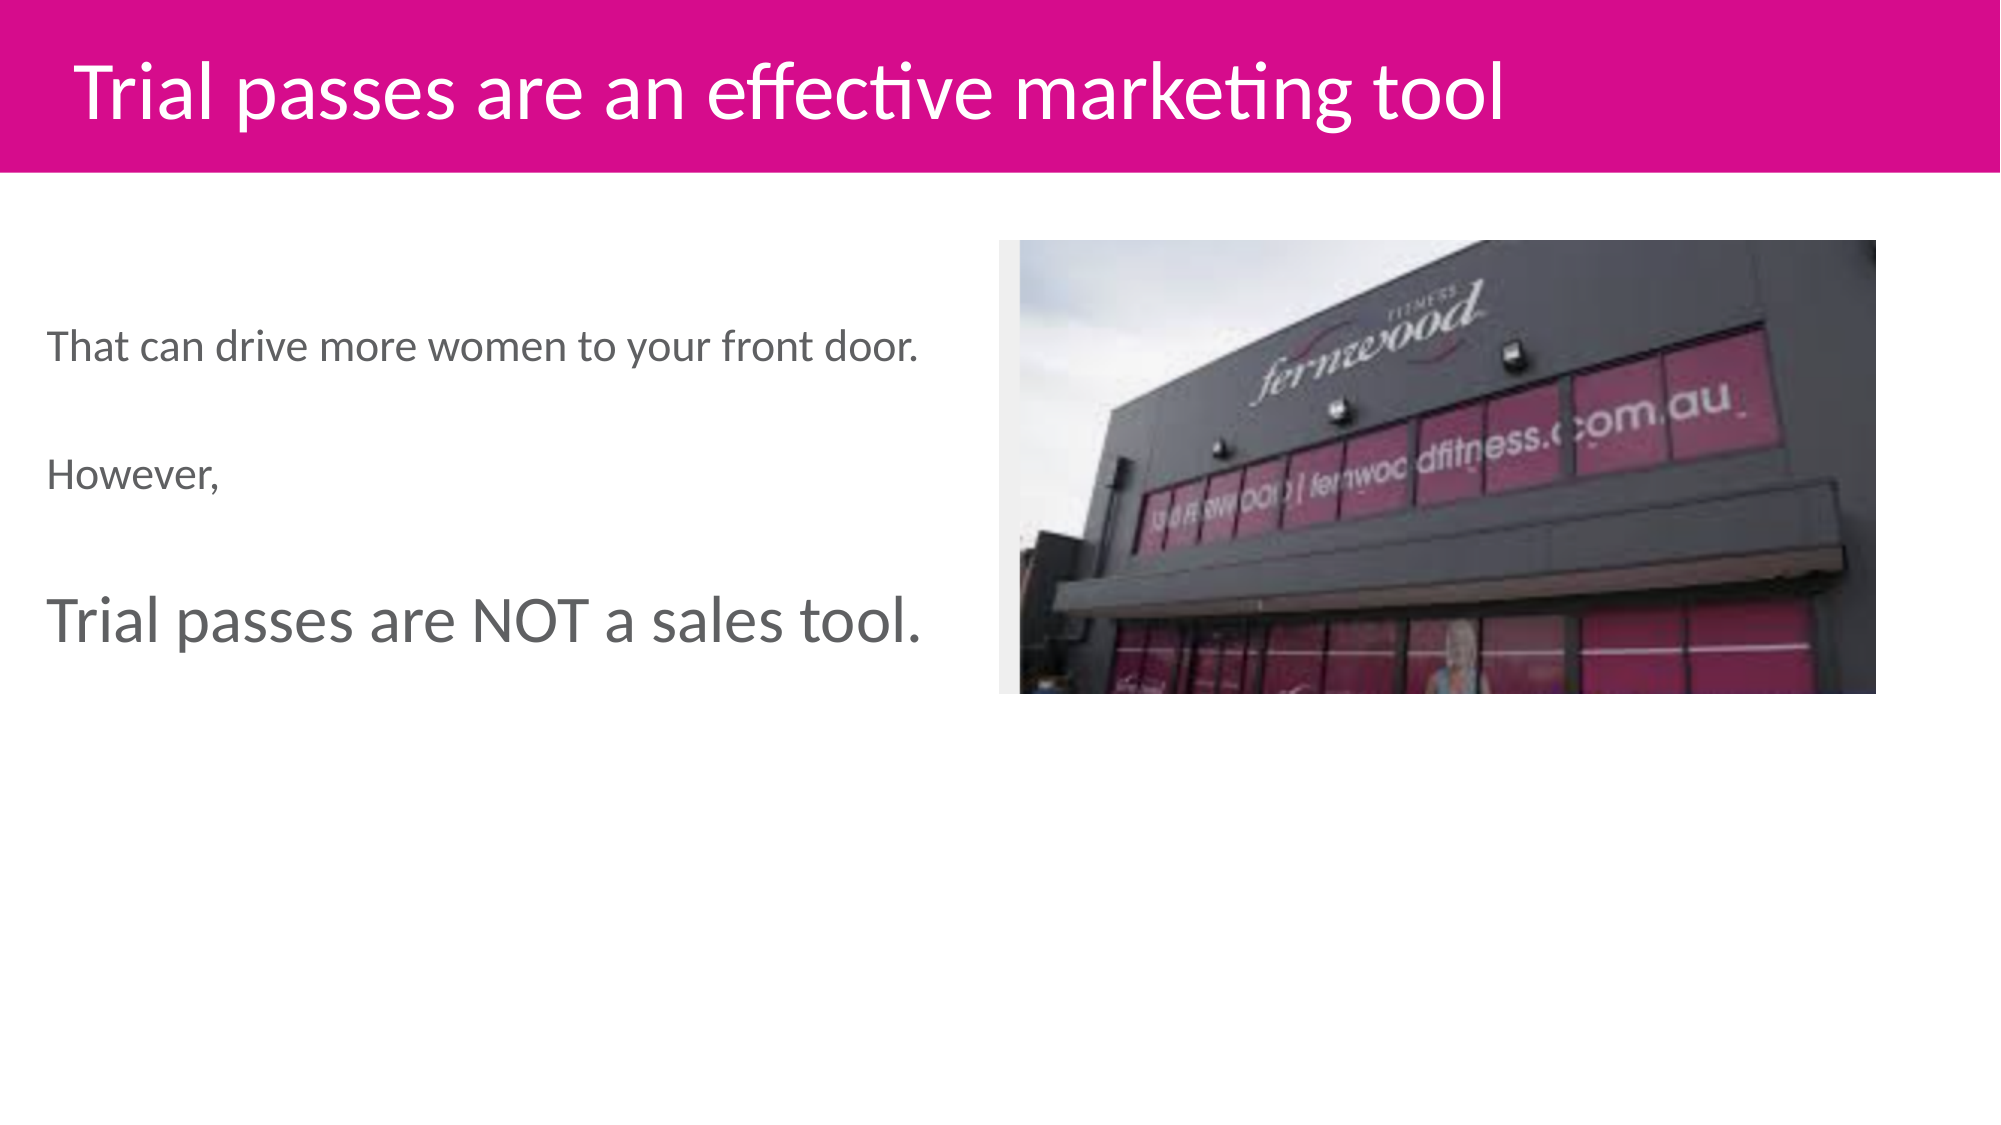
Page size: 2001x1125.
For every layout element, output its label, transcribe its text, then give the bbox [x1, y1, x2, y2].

picture [999, 240, 1876, 694]
list Trial passes are an effective marketing tool [0, 0, 2000, 173]
list That can drive more women to your front door. However, Trial passes are NOT a sales tool. [31, 243, 2000, 987]
